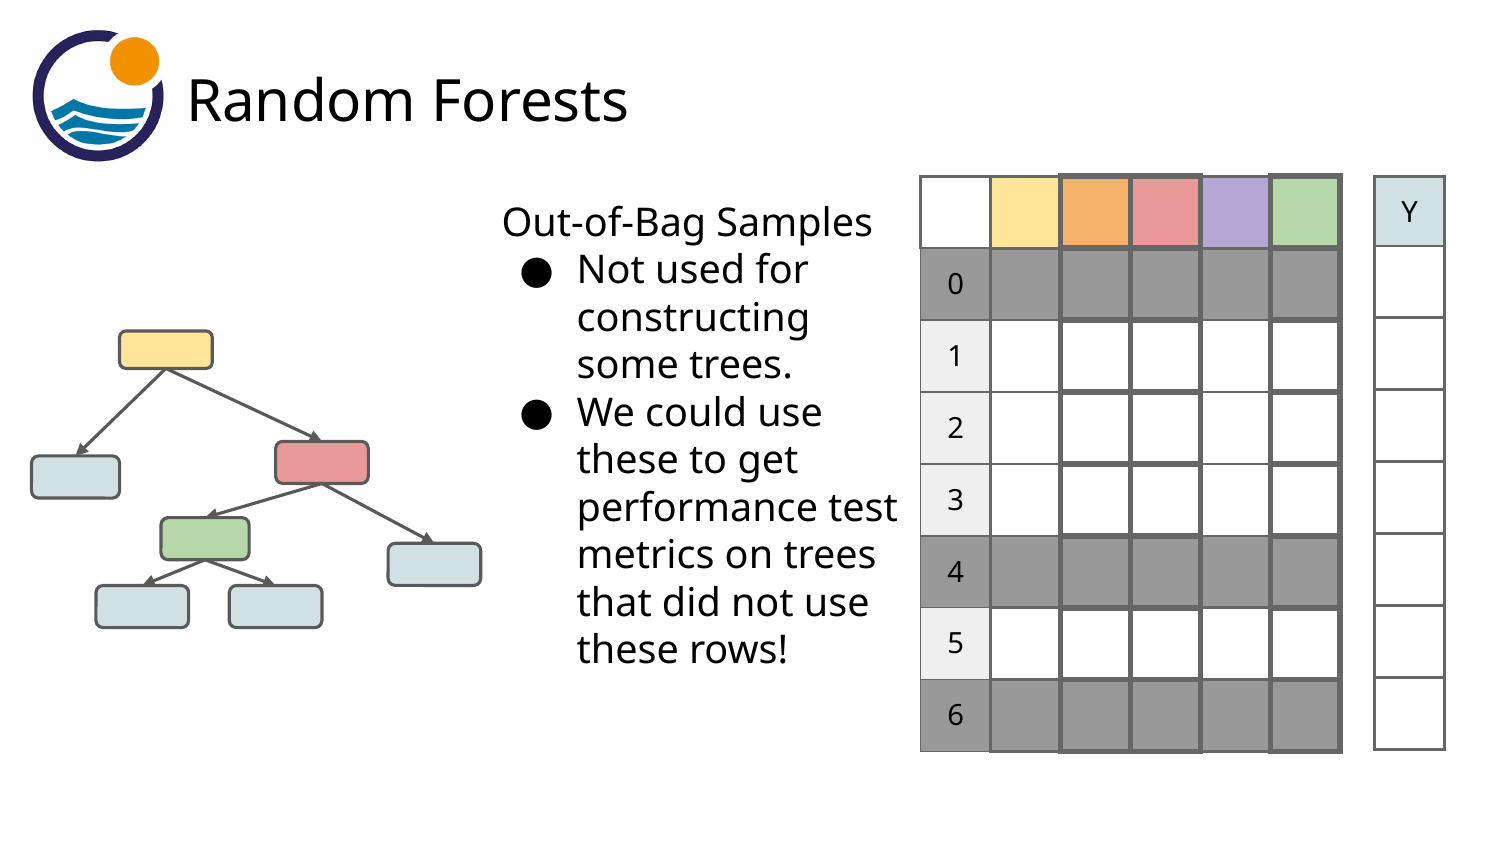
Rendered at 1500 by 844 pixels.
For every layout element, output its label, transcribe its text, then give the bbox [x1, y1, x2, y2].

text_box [204, 483, 323, 518]
table_cell [1203, 537, 1268, 606]
table_cell [1133, 611, 1198, 677]
text_box [229, 585, 322, 628]
table_cell [1133, 467, 1198, 533]
table_cell 6 [921, 680, 989, 751]
table_cell [1063, 251, 1128, 317]
table_cell [1273, 251, 1337, 317]
table_cell 2 [921, 393, 989, 463]
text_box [321, 483, 435, 544]
table_cell 1 [921, 321, 989, 391]
table_cell 5 [921, 608, 989, 679]
table_cell [992, 537, 1058, 606]
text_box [75, 368, 167, 457]
table_header [1063, 179, 1128, 245]
picture [24, 24, 172, 167]
table_cell [1273, 323, 1337, 389]
table_cell [1203, 250, 1268, 319]
table_cell [992, 321, 1058, 391]
table_cell [1273, 395, 1337, 461]
table_cell [1273, 467, 1337, 533]
text_box Out-of-Bag Samples Not used for constructing some trees. We could use these to get performance test metrics on trees that did not use these rows! [486, 181, 915, 687]
table_cell [1203, 465, 1268, 535]
table_cell [1063, 395, 1128, 461]
table_cell [1376, 319, 1443, 388]
table_cell [1063, 539, 1128, 605]
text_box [206, 559, 276, 586]
table_header Y [1376, 178, 1443, 245]
text_box [275, 441, 369, 481]
table_cell [1376, 535, 1443, 604]
table_cell [1203, 681, 1268, 750]
table_header [922, 178, 989, 247]
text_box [142, 559, 206, 586]
table_cell [1133, 682, 1198, 749]
table_header [1203, 178, 1268, 247]
table_header [1133, 179, 1198, 245]
table_cell [1063, 467, 1128, 533]
table_cell [992, 681, 1058, 750]
text_box [388, 543, 481, 586]
table_cell [992, 465, 1058, 535]
table_cell [1133, 251, 1198, 317]
table_cell [1376, 247, 1443, 316]
table_cell [1063, 682, 1128, 749]
table_cell 3 [921, 465, 989, 535]
table_cell [1203, 393, 1268, 463]
text_box [160, 517, 250, 558]
table_cell [1273, 682, 1337, 749]
table_cell [992, 250, 1058, 319]
table_header [992, 178, 1058, 247]
table_header [1273, 179, 1337, 245]
table_cell [1273, 539, 1337, 605]
table_cell [1063, 323, 1128, 389]
table_cell [1133, 395, 1198, 461]
table_cell [992, 609, 1058, 678]
table_cell [1376, 463, 1443, 532]
text_box [119, 330, 213, 366]
table_cell [1376, 679, 1443, 748]
table_cell [992, 393, 1058, 463]
title Random Forests [175, 48, 1449, 143]
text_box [167, 368, 323, 442]
table_cell [1203, 321, 1268, 391]
table_cell [1063, 611, 1128, 677]
table_cell 0 [921, 249, 989, 319]
table_cell [1203, 609, 1268, 678]
text_box [95, 585, 189, 628]
table_cell [1133, 323, 1198, 389]
table_cell [1133, 539, 1198, 605]
text_box [31, 455, 120, 499]
table_cell [1376, 607, 1443, 676]
table_cell [1273, 611, 1337, 677]
table_cell [1376, 391, 1443, 460]
table_cell 4 [921, 537, 989, 607]
